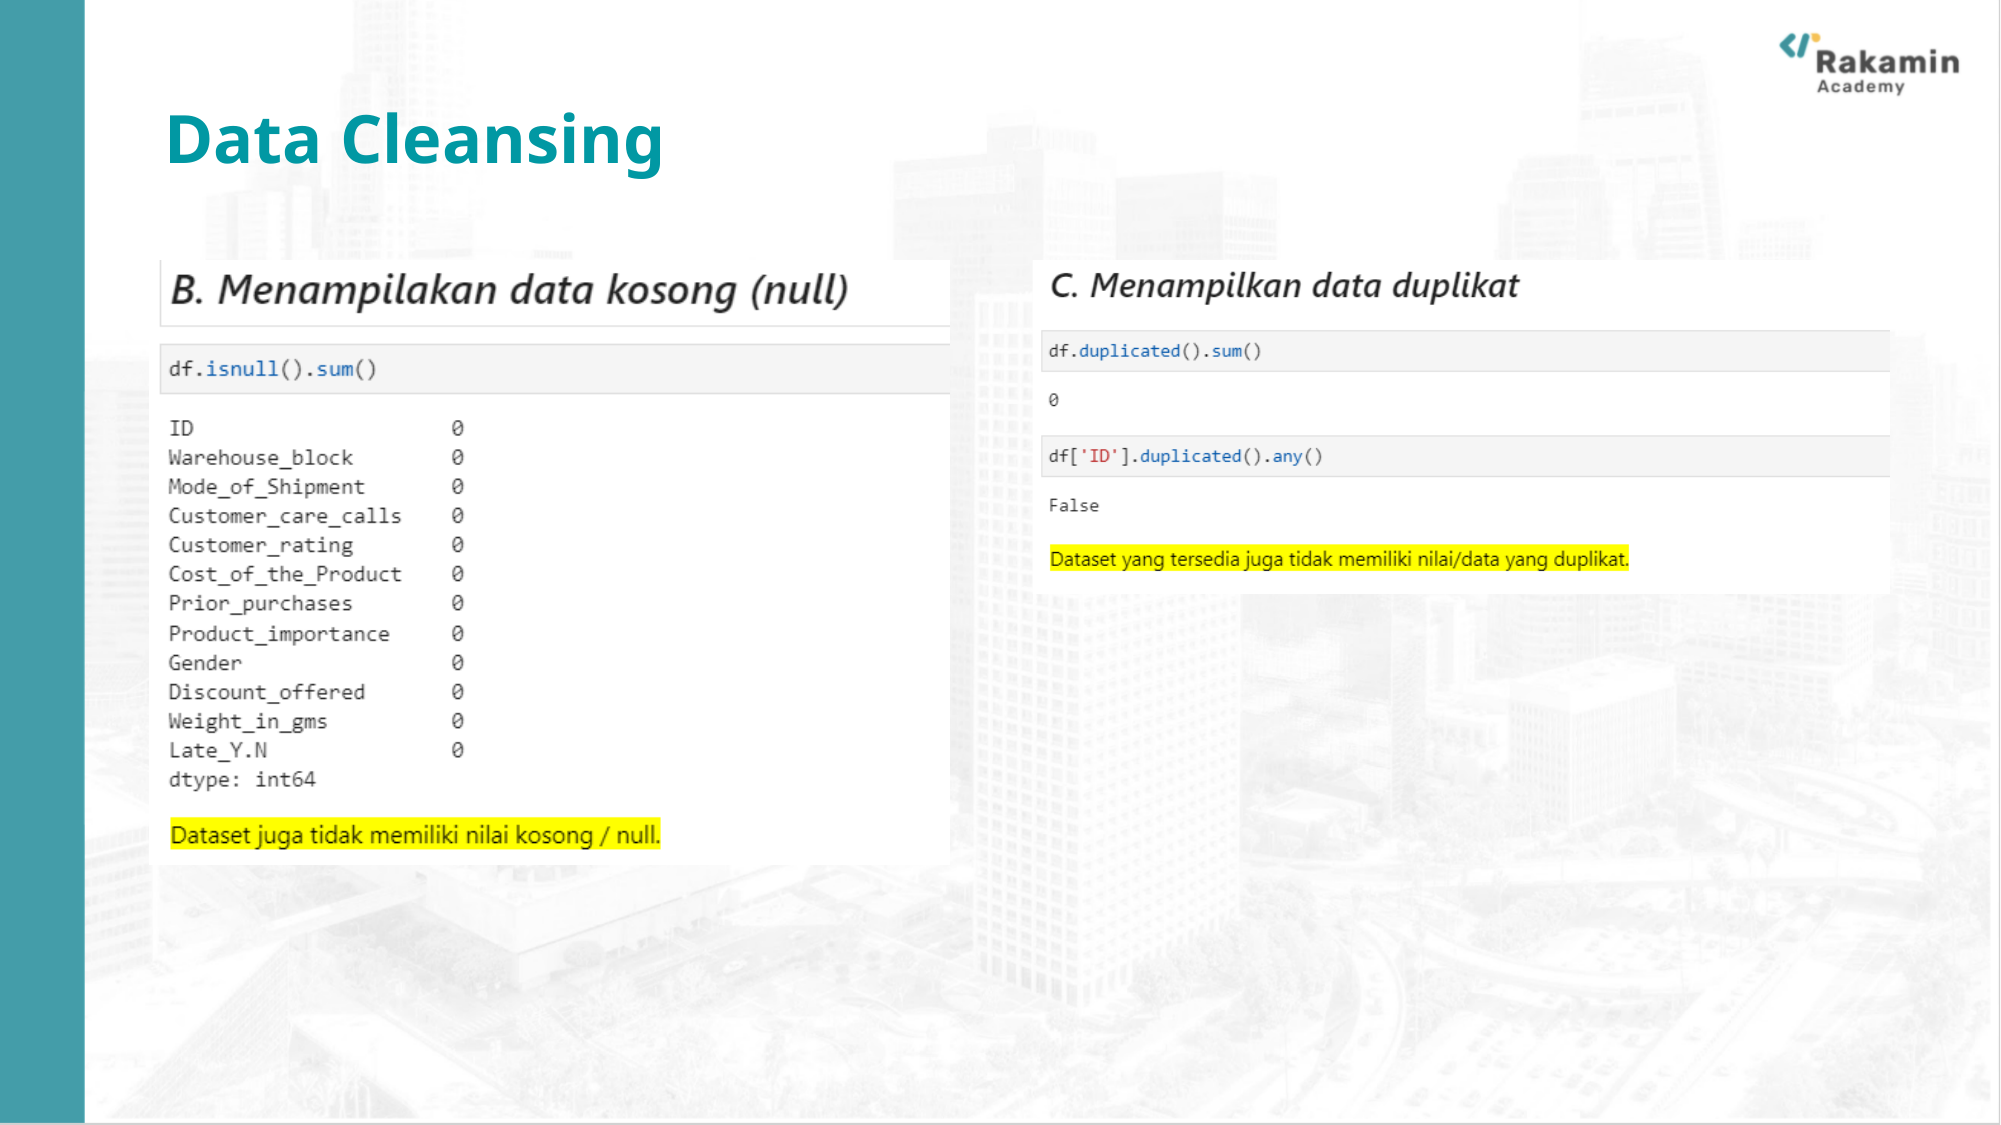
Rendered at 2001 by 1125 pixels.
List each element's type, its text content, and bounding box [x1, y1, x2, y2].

text_box [162, 196, 1890, 1109]
text_box Data Cleansing [149, 86, 1356, 172]
picture [0, 0, 2001, 1125]
